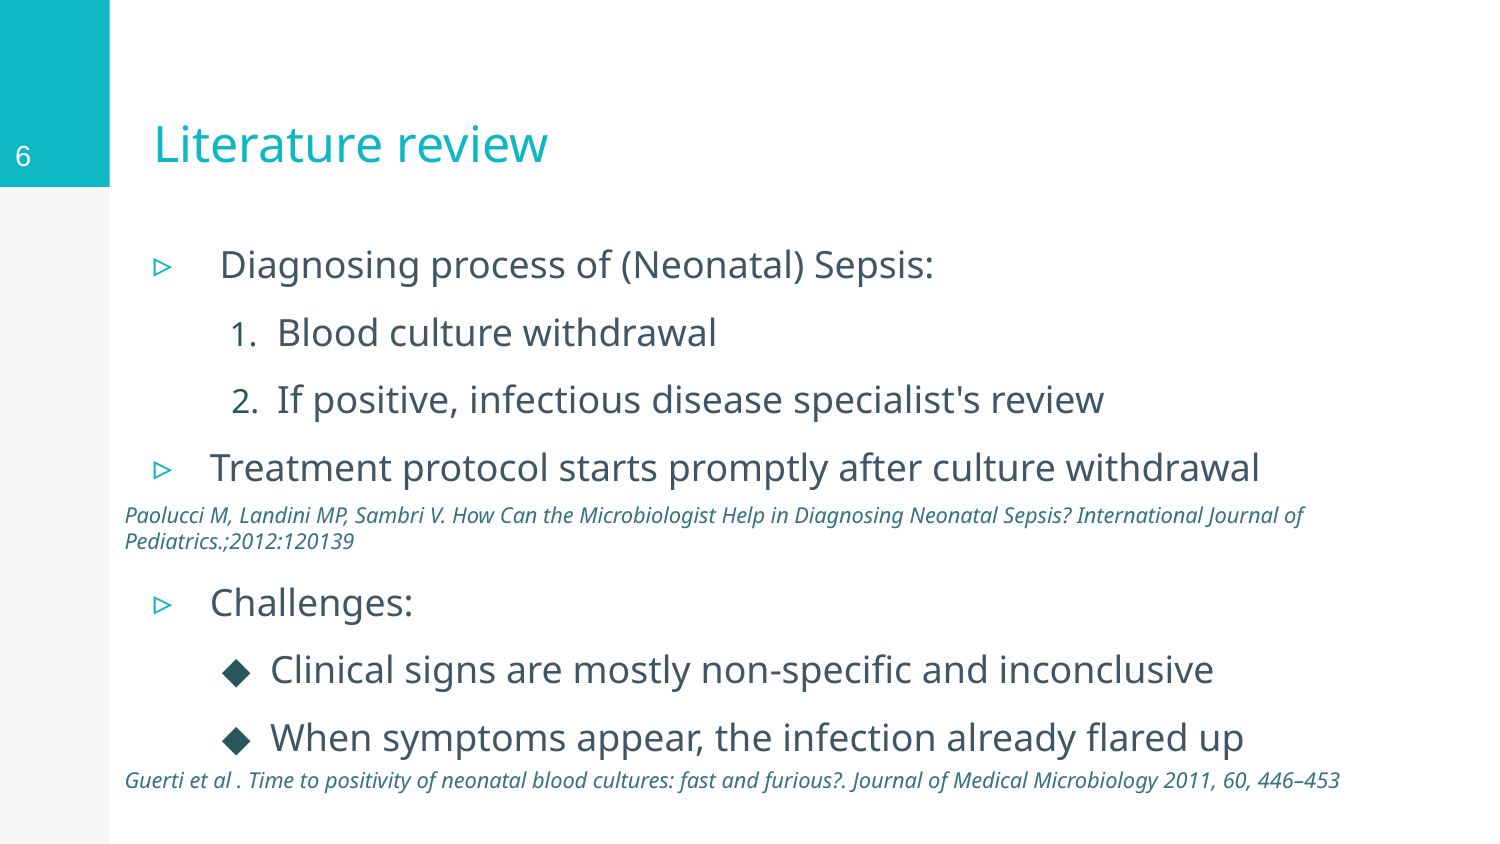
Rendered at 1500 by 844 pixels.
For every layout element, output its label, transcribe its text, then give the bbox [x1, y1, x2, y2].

slide_number 6 [0, 0, 110, 187]
text_box Paolucci M, Landini MP, Sambri V. How Can the Microbiologist Help in Diagnosing Neonatal Sepsis? International Journal of Pediatrics.;2012:120139 [109, 494, 1457, 562]
text_box Guerti et al . Time to positivity of neonatal blood cultures: fast and furious?. Journal of Medical Microbiology 2011, 60, 446–453 [109, 759, 1457, 801]
title Literature review [138, 0, 722, 188]
list Diagnosing process of (Neonatal) Sepsis: Ma* 1. Blood culture withdrawal 2. If positive, infectious disease specialist's review Treatment protocol starts promptly after culture withdrawal Challenges: ◆ Clinical signs are mostly non-specific and inconclusive ◆ When symptoms appear, the infection already flared up [138, 203, 1481, 760]
